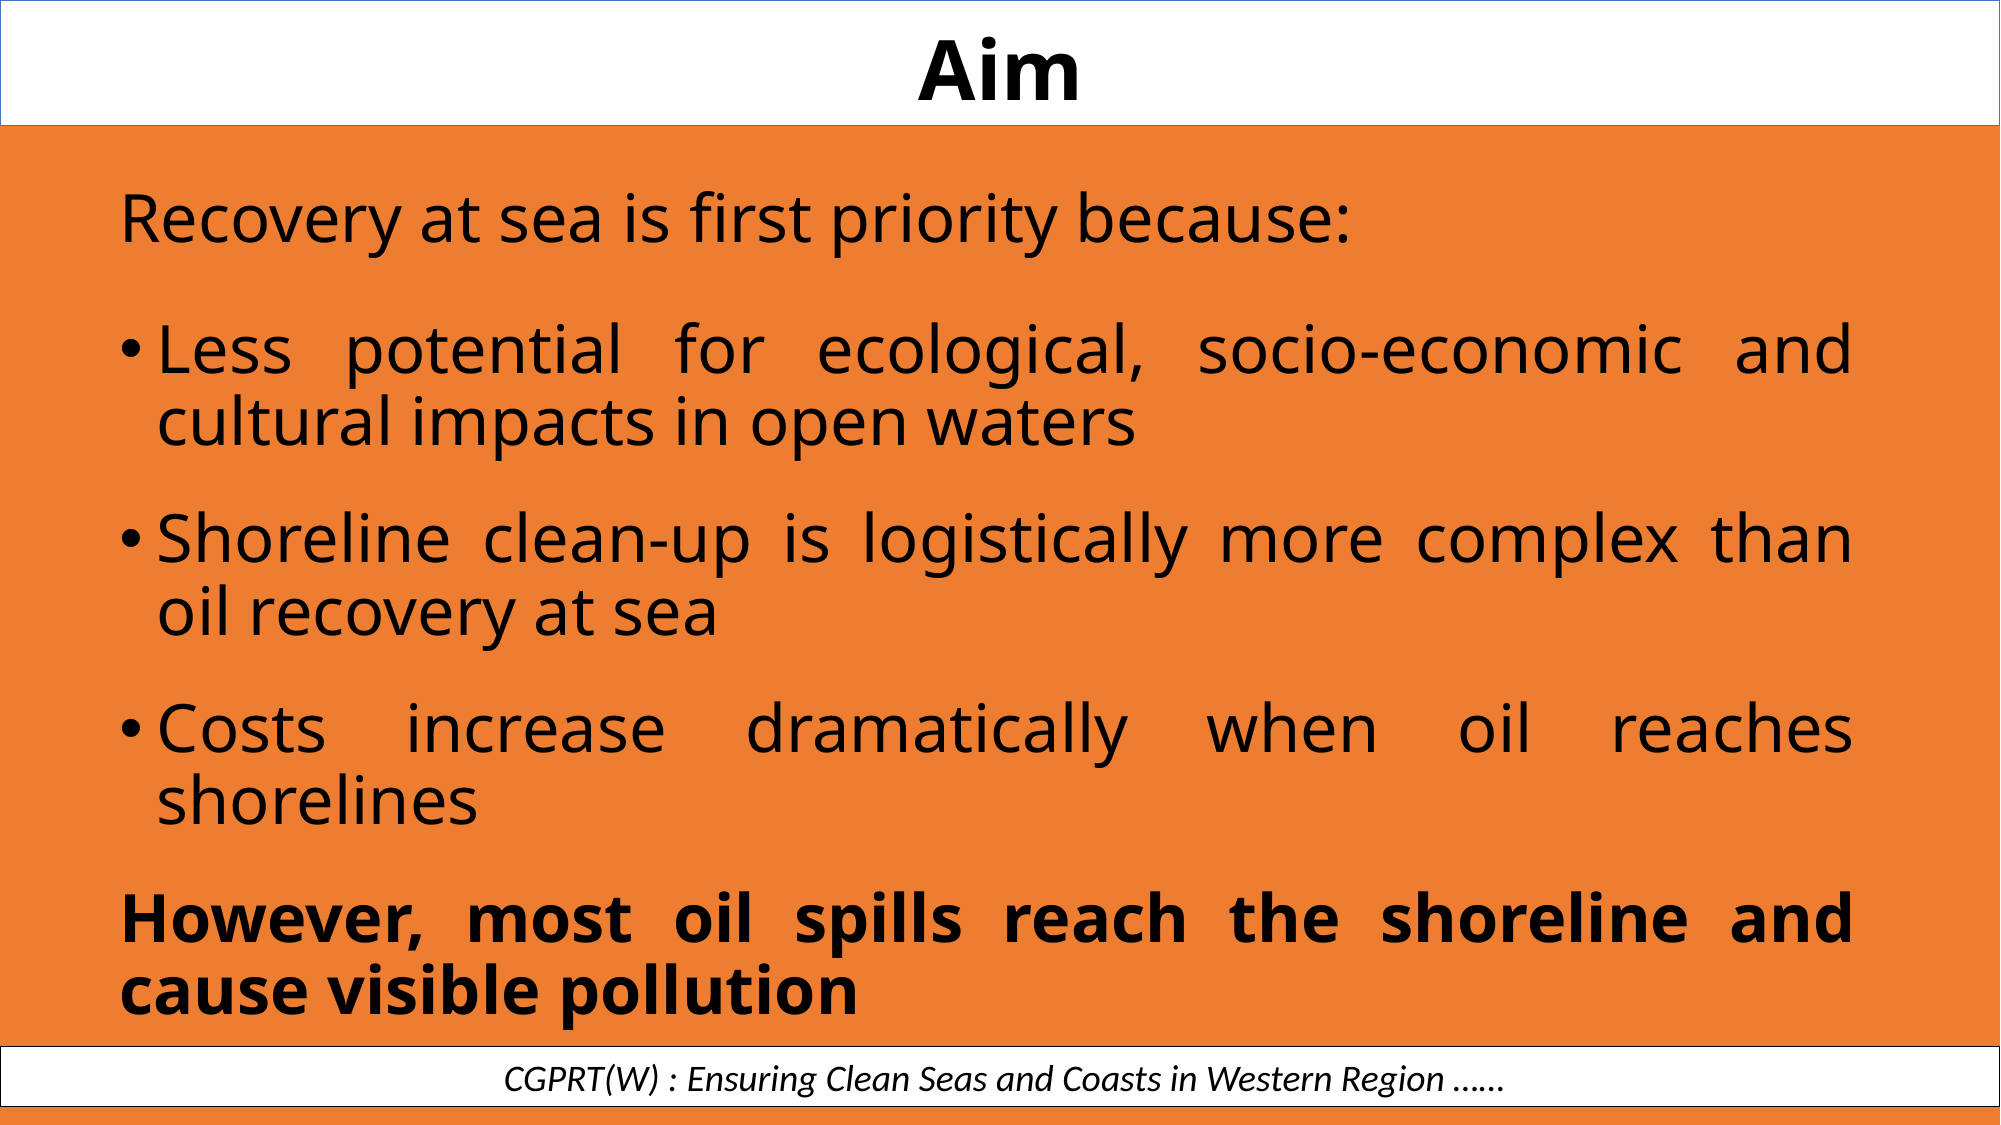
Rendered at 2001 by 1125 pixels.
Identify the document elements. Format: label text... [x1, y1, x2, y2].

text_box [0, 0, 2000, 126]
text_box CGPRT(W) : Ensuring Clean Seas and Coasts in Western Region …… [0, 1046, 2000, 1107]
text_box Aim [75, 21, 1928, 114]
text_box Recovery at sea is first priority because: Less potential for ecological, socio-economic and cultural impacts in open waters Shoreline clean-up is logistically more complex than oil recovery at sea Costs increase dramatically when oil reaches shorelines However, most oil spills reach the shoreline and cause visible pollution [104, 178, 1872, 1035]
